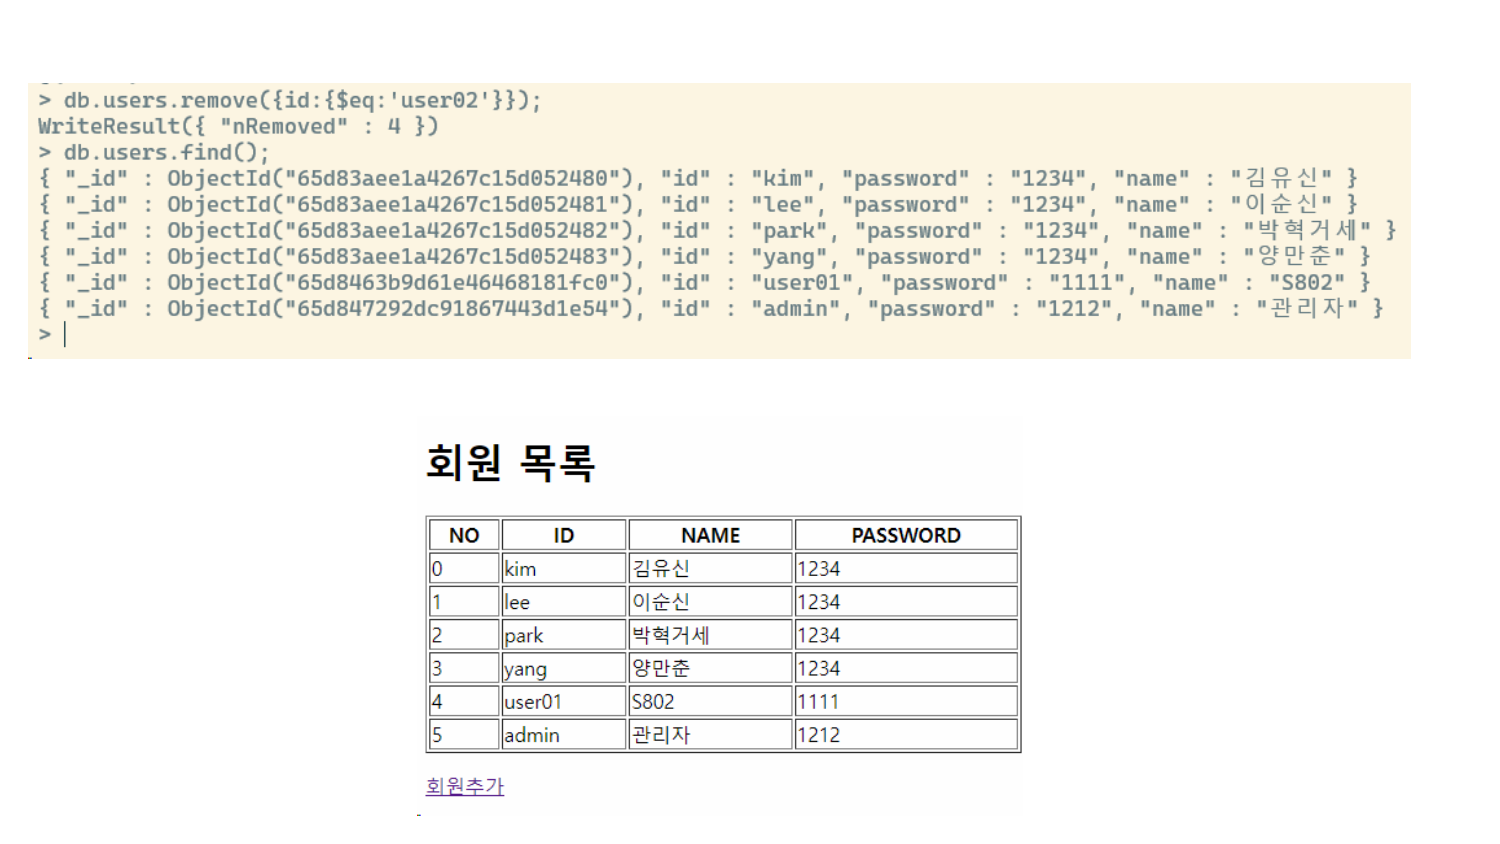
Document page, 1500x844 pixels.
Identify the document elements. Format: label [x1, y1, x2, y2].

picture [28, 83, 1412, 359]
picture [416, 415, 1023, 817]
